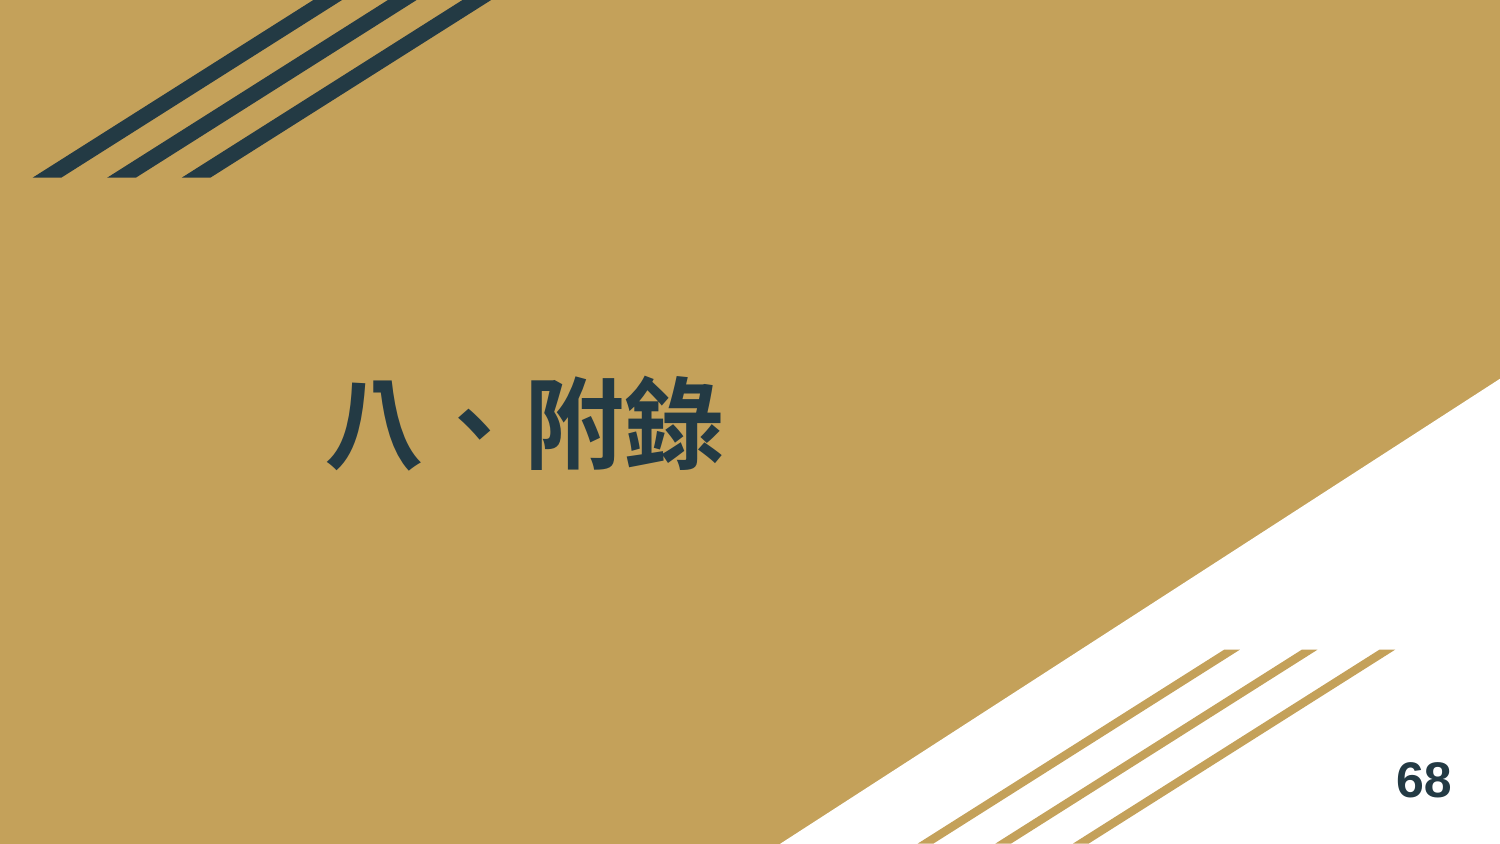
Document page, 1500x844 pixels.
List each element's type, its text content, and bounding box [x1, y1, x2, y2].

slide_number 68 [1376, 745, 1467, 810]
title 八、附錄 [309, 286, 1192, 557]
